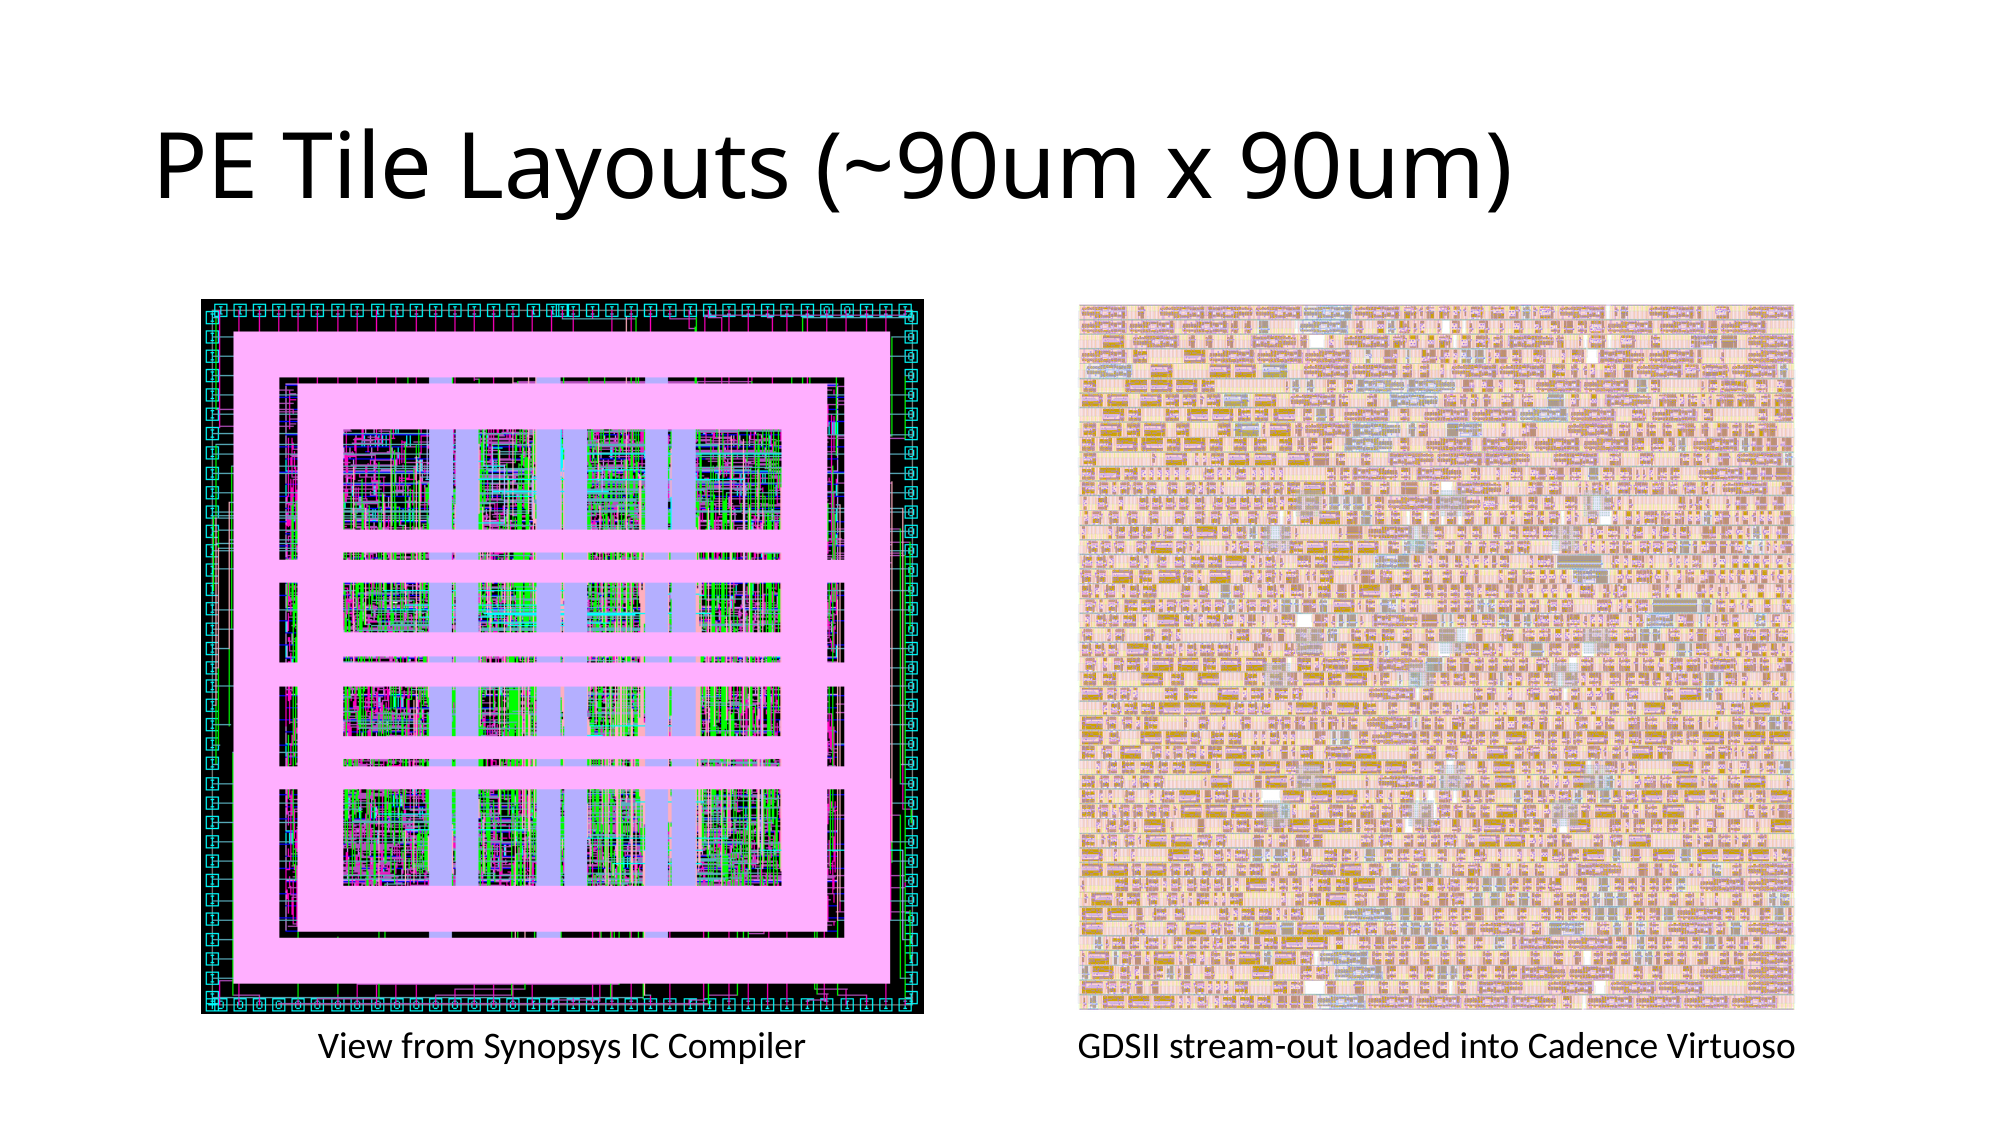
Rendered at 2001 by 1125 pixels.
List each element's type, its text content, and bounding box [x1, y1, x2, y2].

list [1076, 299, 1799, 1014]
text_box GDSII stream-out loaded into Cadence Virtuoso [1062, 1013, 1812, 1073]
text_box View from Synopsys IC Compiler [303, 1014, 822, 1073]
title PE Tile Layouts (~90um x 90um) [137, 59, 1863, 278]
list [201, 299, 924, 1014]
